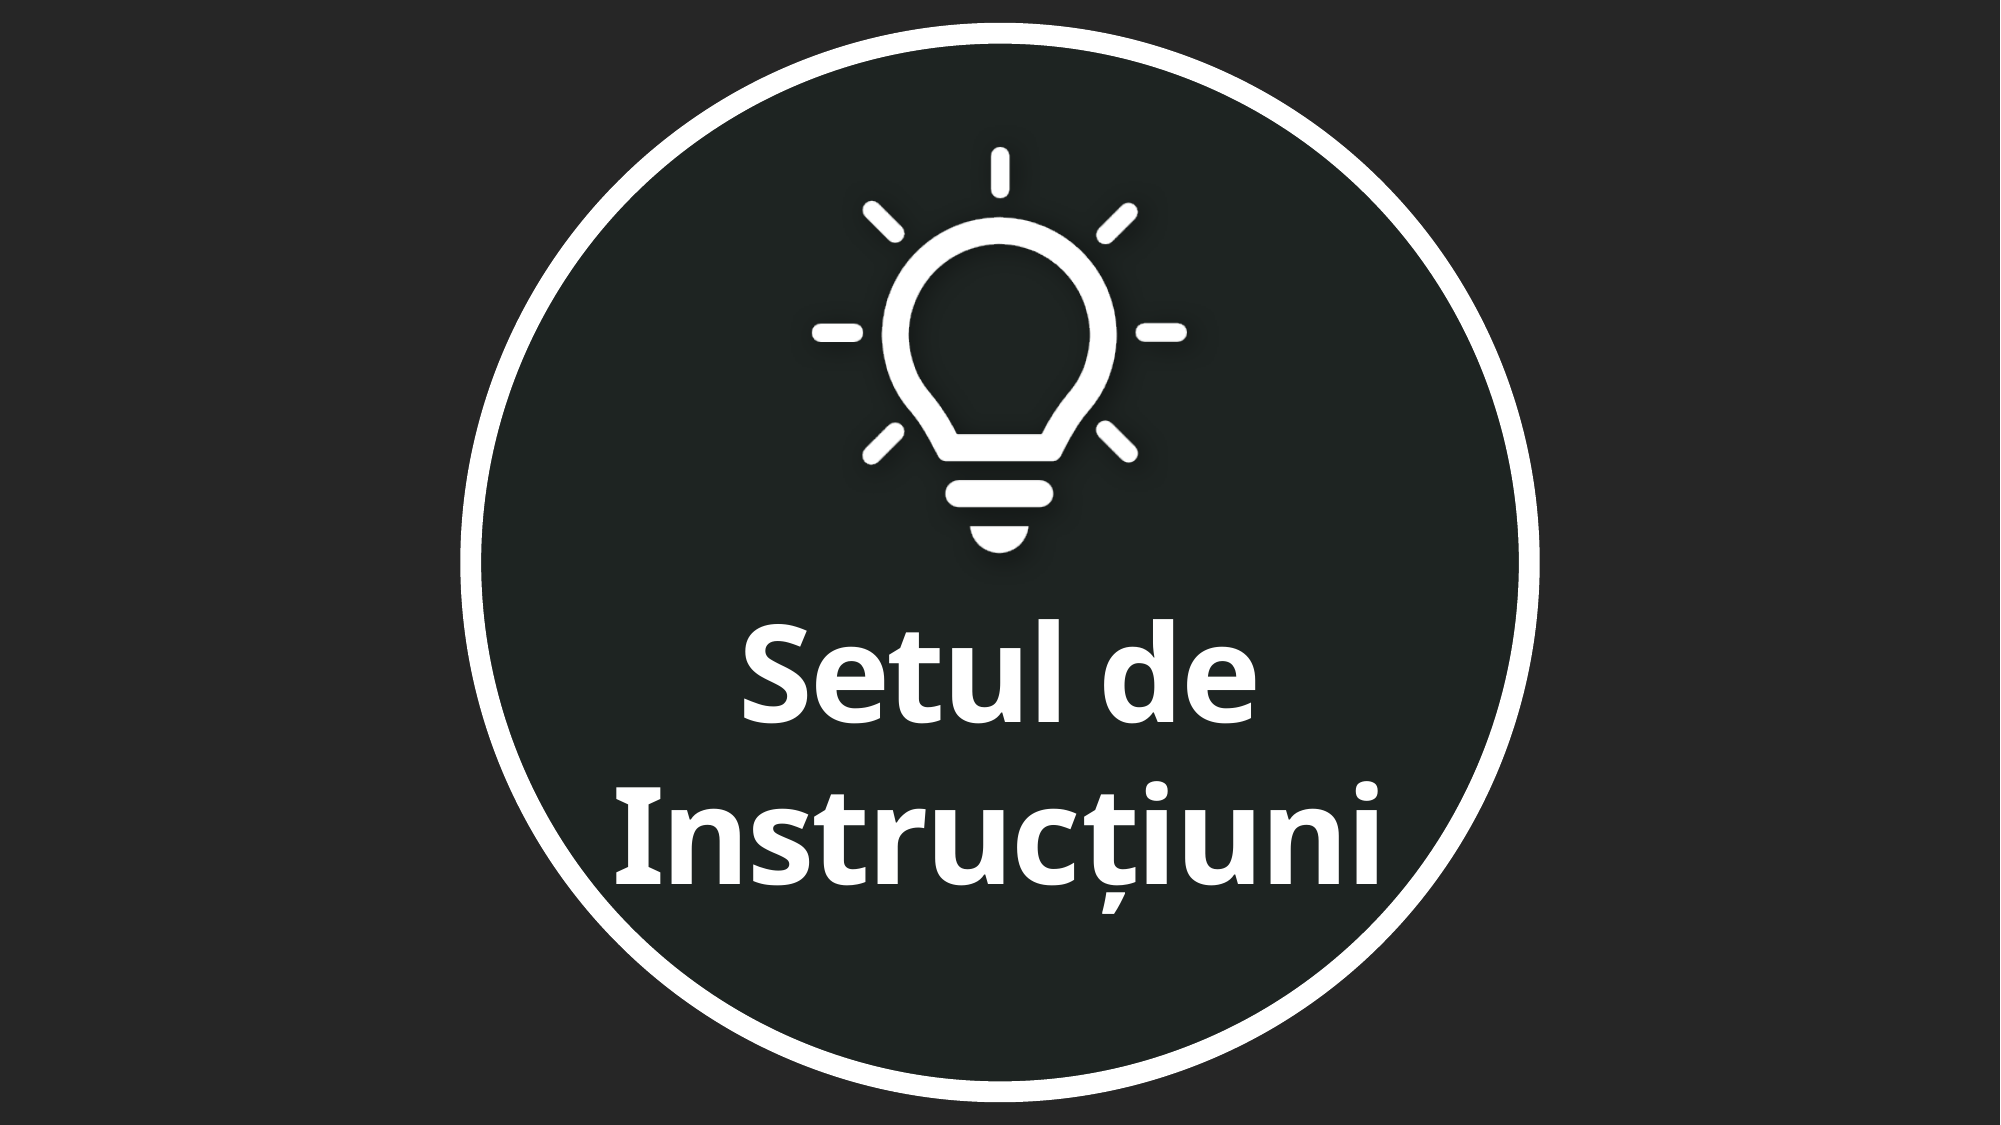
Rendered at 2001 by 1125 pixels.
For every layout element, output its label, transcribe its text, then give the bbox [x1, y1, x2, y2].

text_box [469, 32, 1531, 908]
text_box [608, 920, 1392, 1093]
picture [774, 128, 1226, 580]
text_box Setul de Instrucțiuni [597, 579, 1403, 920]
